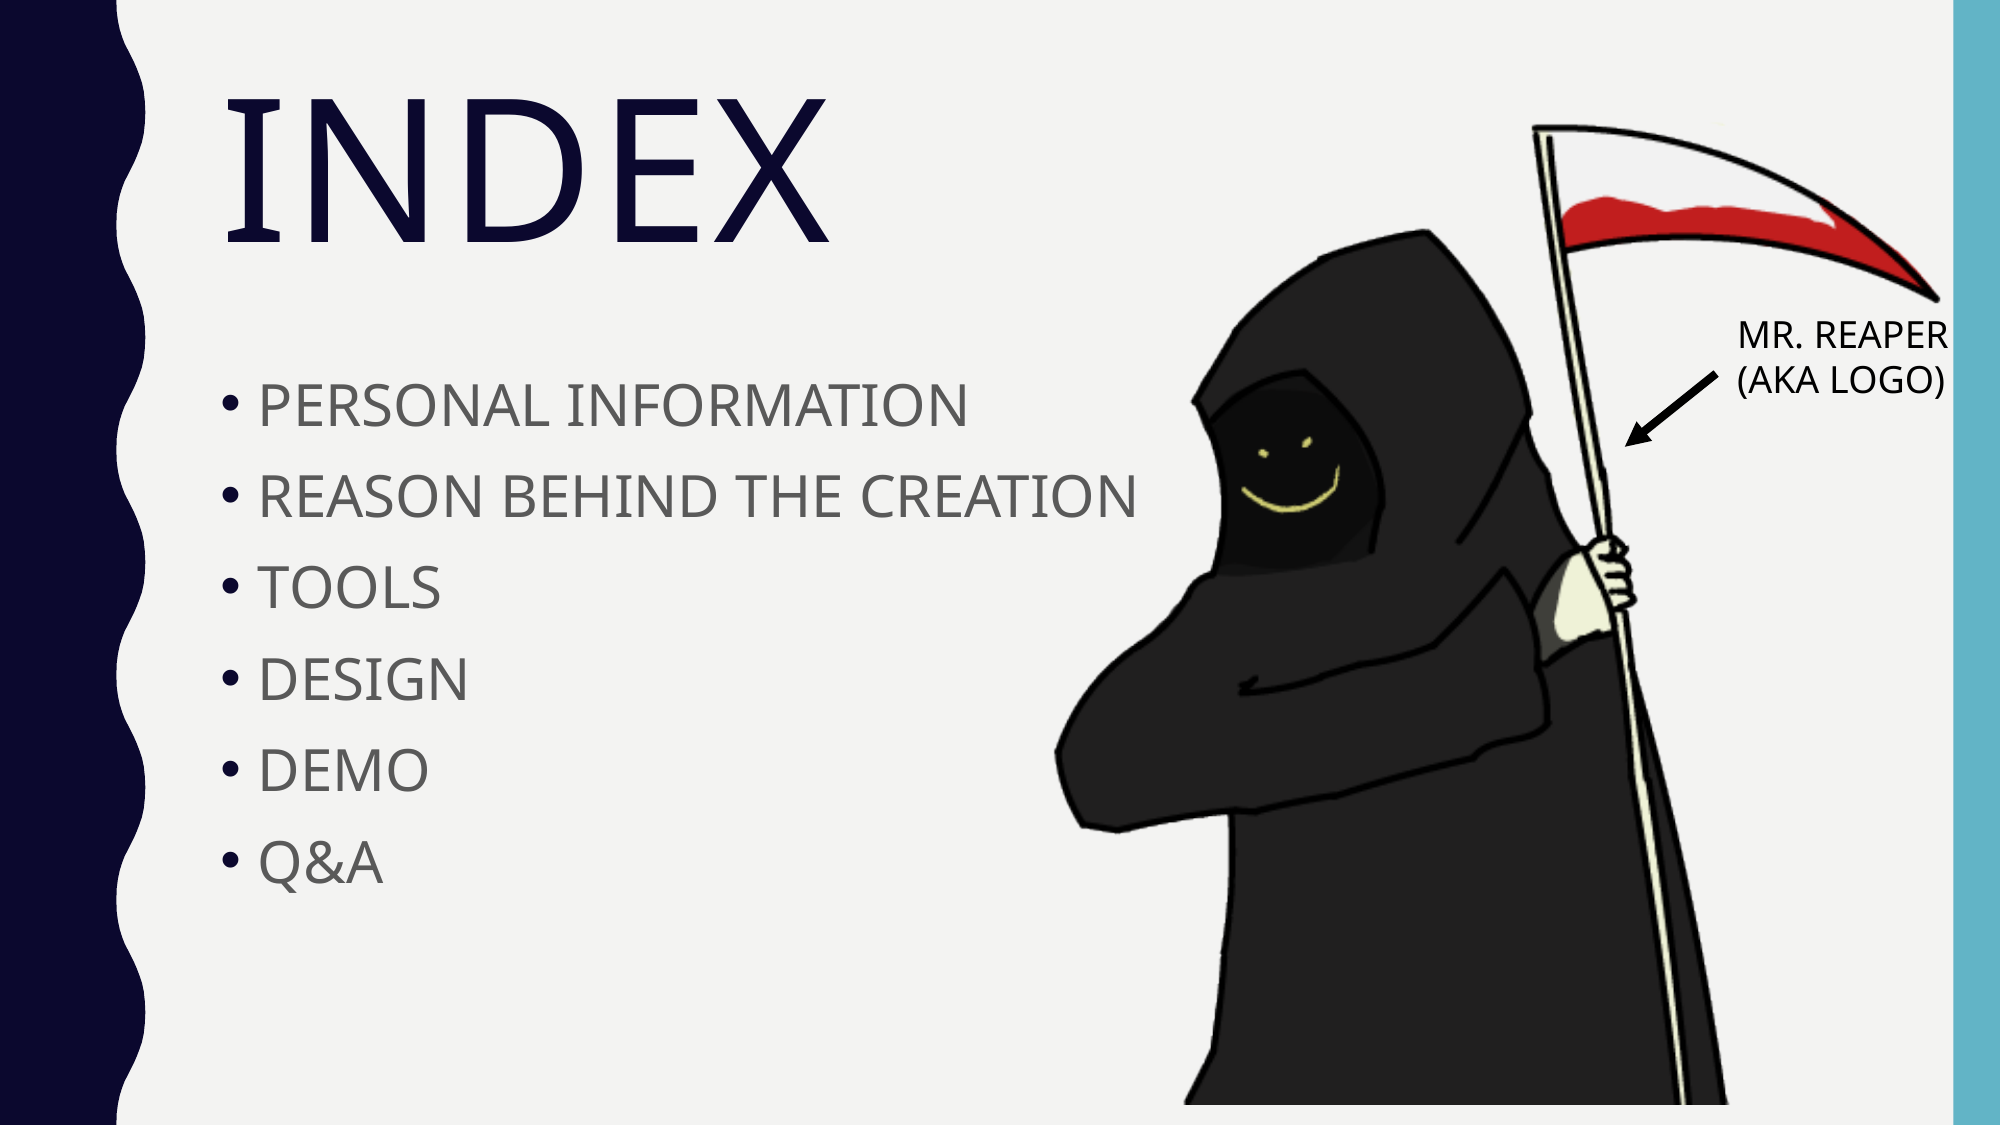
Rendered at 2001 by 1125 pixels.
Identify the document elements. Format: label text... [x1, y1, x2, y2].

title INDEX [205, 62, 1019, 308]
picture [1019, 62, 2000, 1105]
list PERSONAL INFORMATION REASON BEHIND THE CREATION TOOLS DESIGN DEMO Q&A [205, 353, 1019, 943]
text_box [1624, 373, 1717, 447]
